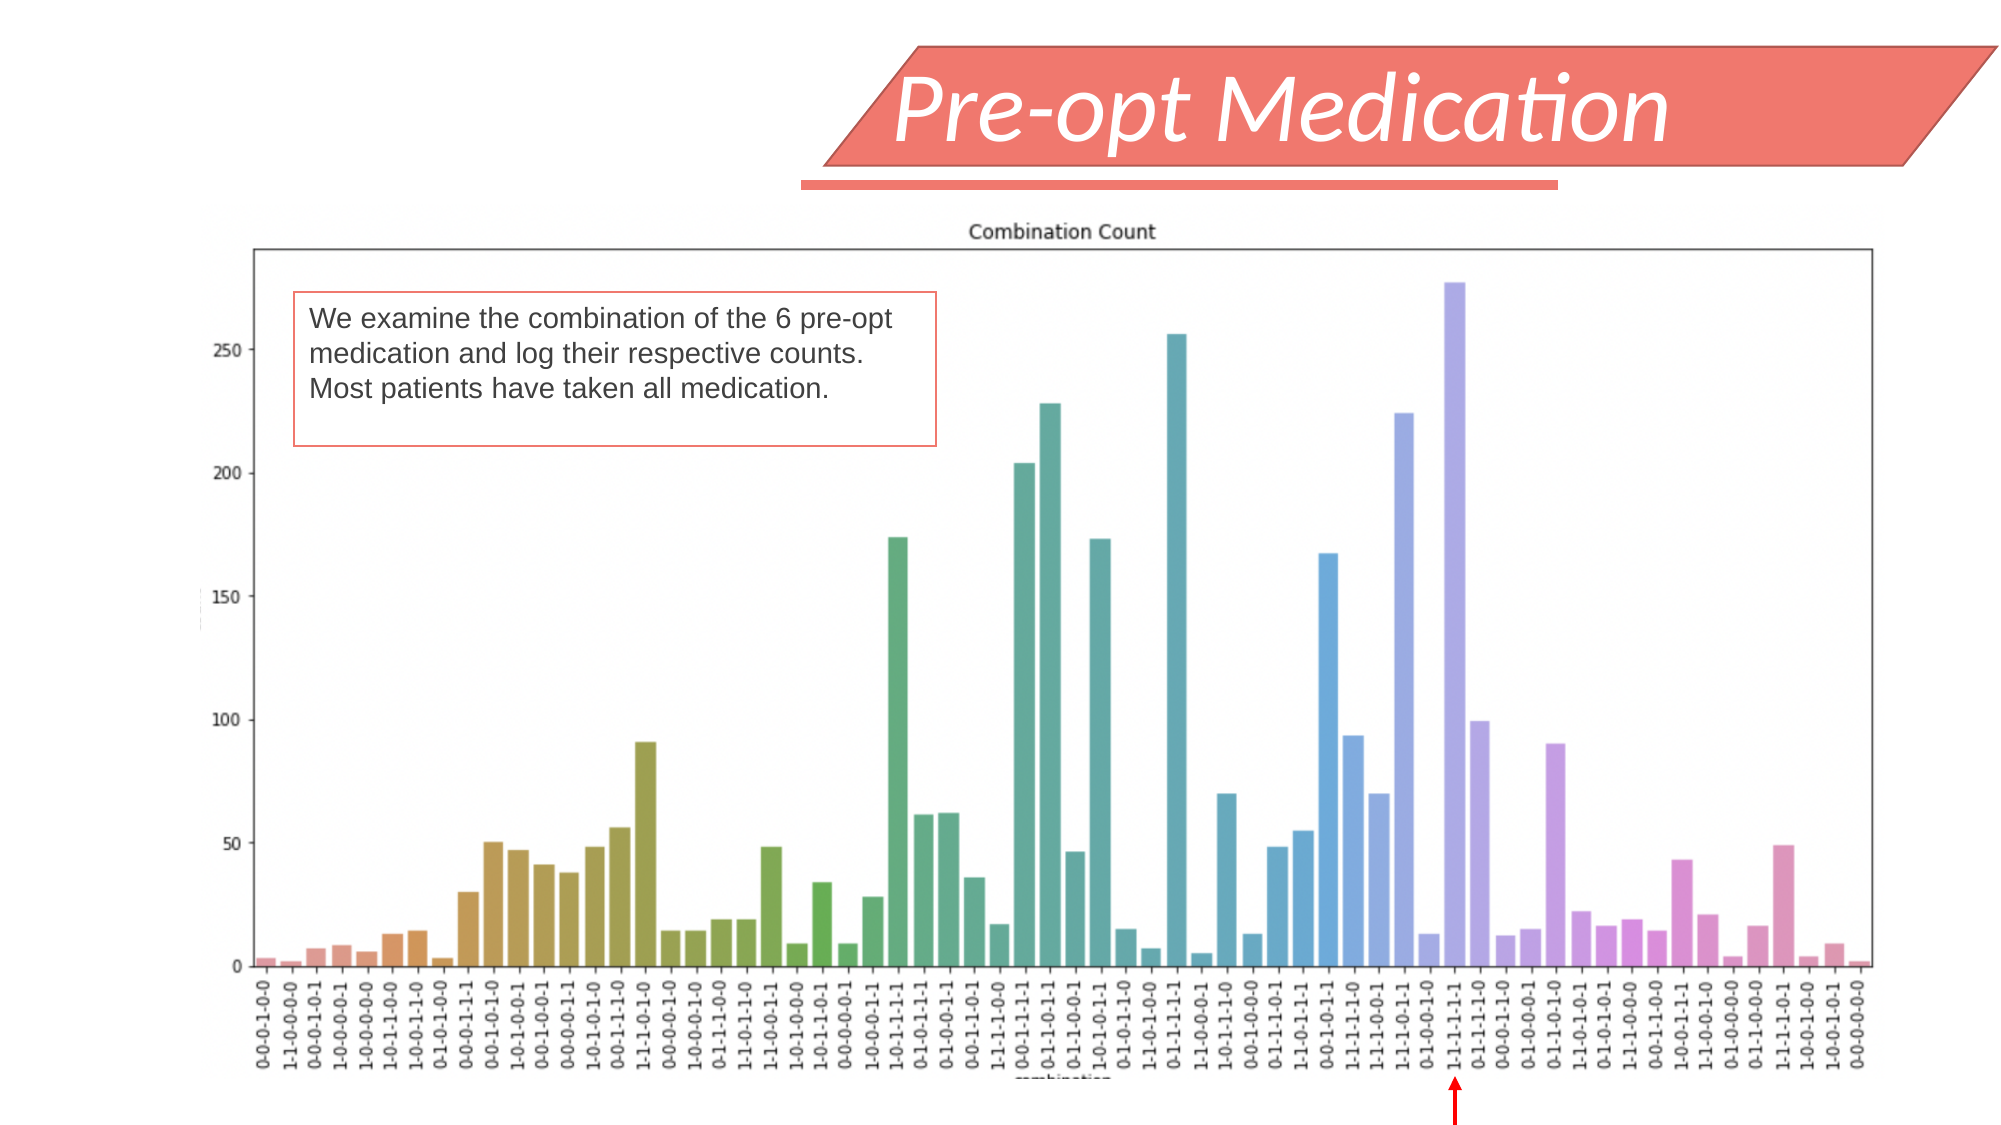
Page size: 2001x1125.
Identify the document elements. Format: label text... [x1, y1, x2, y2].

text_box [822, 119, 860, 167]
picture [200, 204, 1885, 1079]
text_box [915, 45, 1999, 167]
list Pre-opt Medication [860, 49, 1726, 169]
